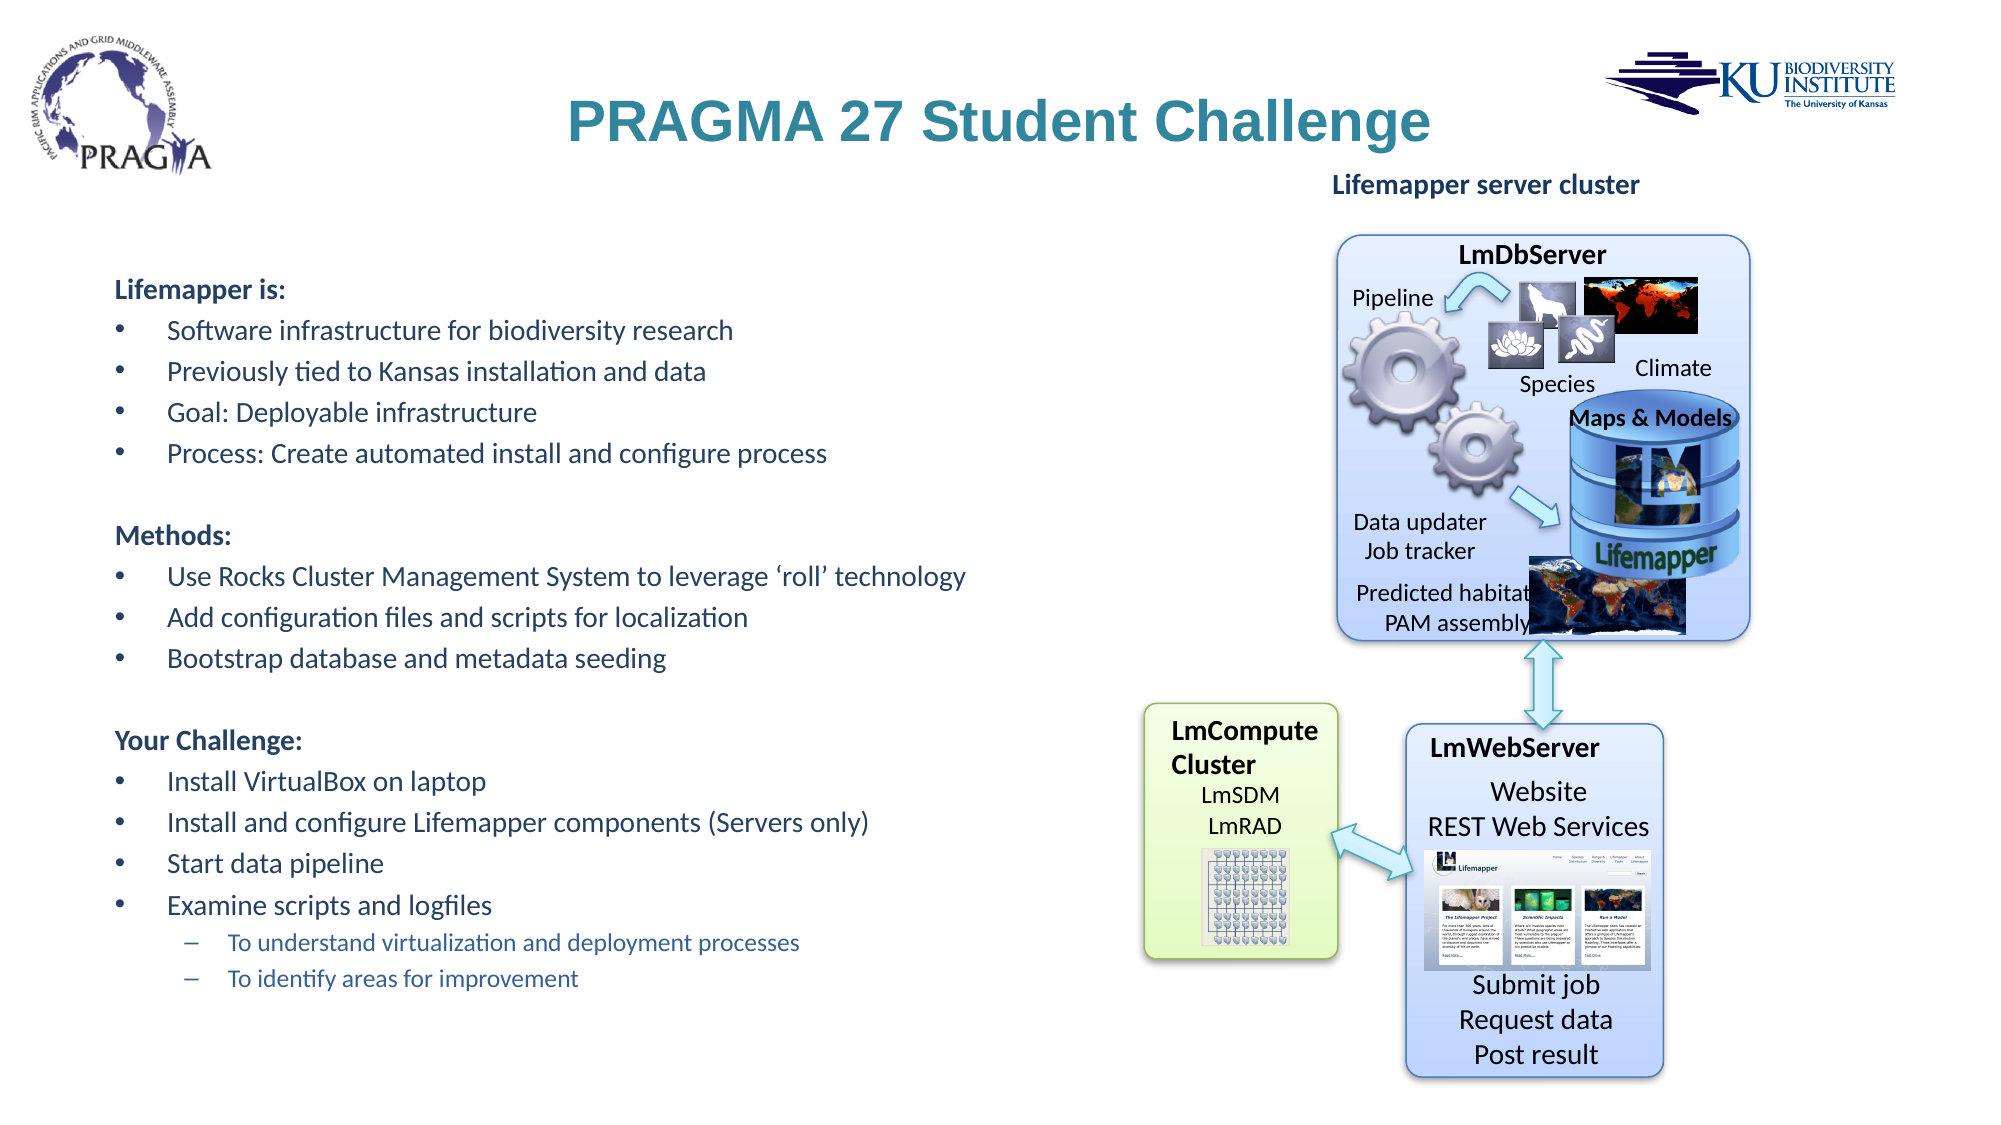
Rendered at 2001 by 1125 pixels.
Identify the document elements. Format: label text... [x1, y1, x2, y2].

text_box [1406, 720, 1667, 1078]
text_box [1523, 650, 1564, 719]
picture [26, 31, 215, 178]
text_box Lifemapper server cluster [1317, 158, 1656, 208]
title PRAGMA 27 Student Challenge [99, 45, 1900, 192]
text_box [1343, 823, 1400, 881]
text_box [1316, 227, 1759, 641]
list Lifemapper is: Software infrastructure for biodiversity research Previously tied to Kansas installation and data Goal: Deployable infrastructure Process: Create automated install and configure process Methods: Use Rocks Cluster Management System to leverage ‘roll’ technology Add configuration files and scripts for localization Bootstrap database and metadata seeding Your Challenge: Install VirtualBox on laptop Install and configure Lifemapper components (Servers only) Start data pipeline Examine scripts and logfiles To understand virtualization and deployment processes To identify areas for improvement [99, 262, 1064, 1005]
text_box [1144, 703, 1339, 960]
